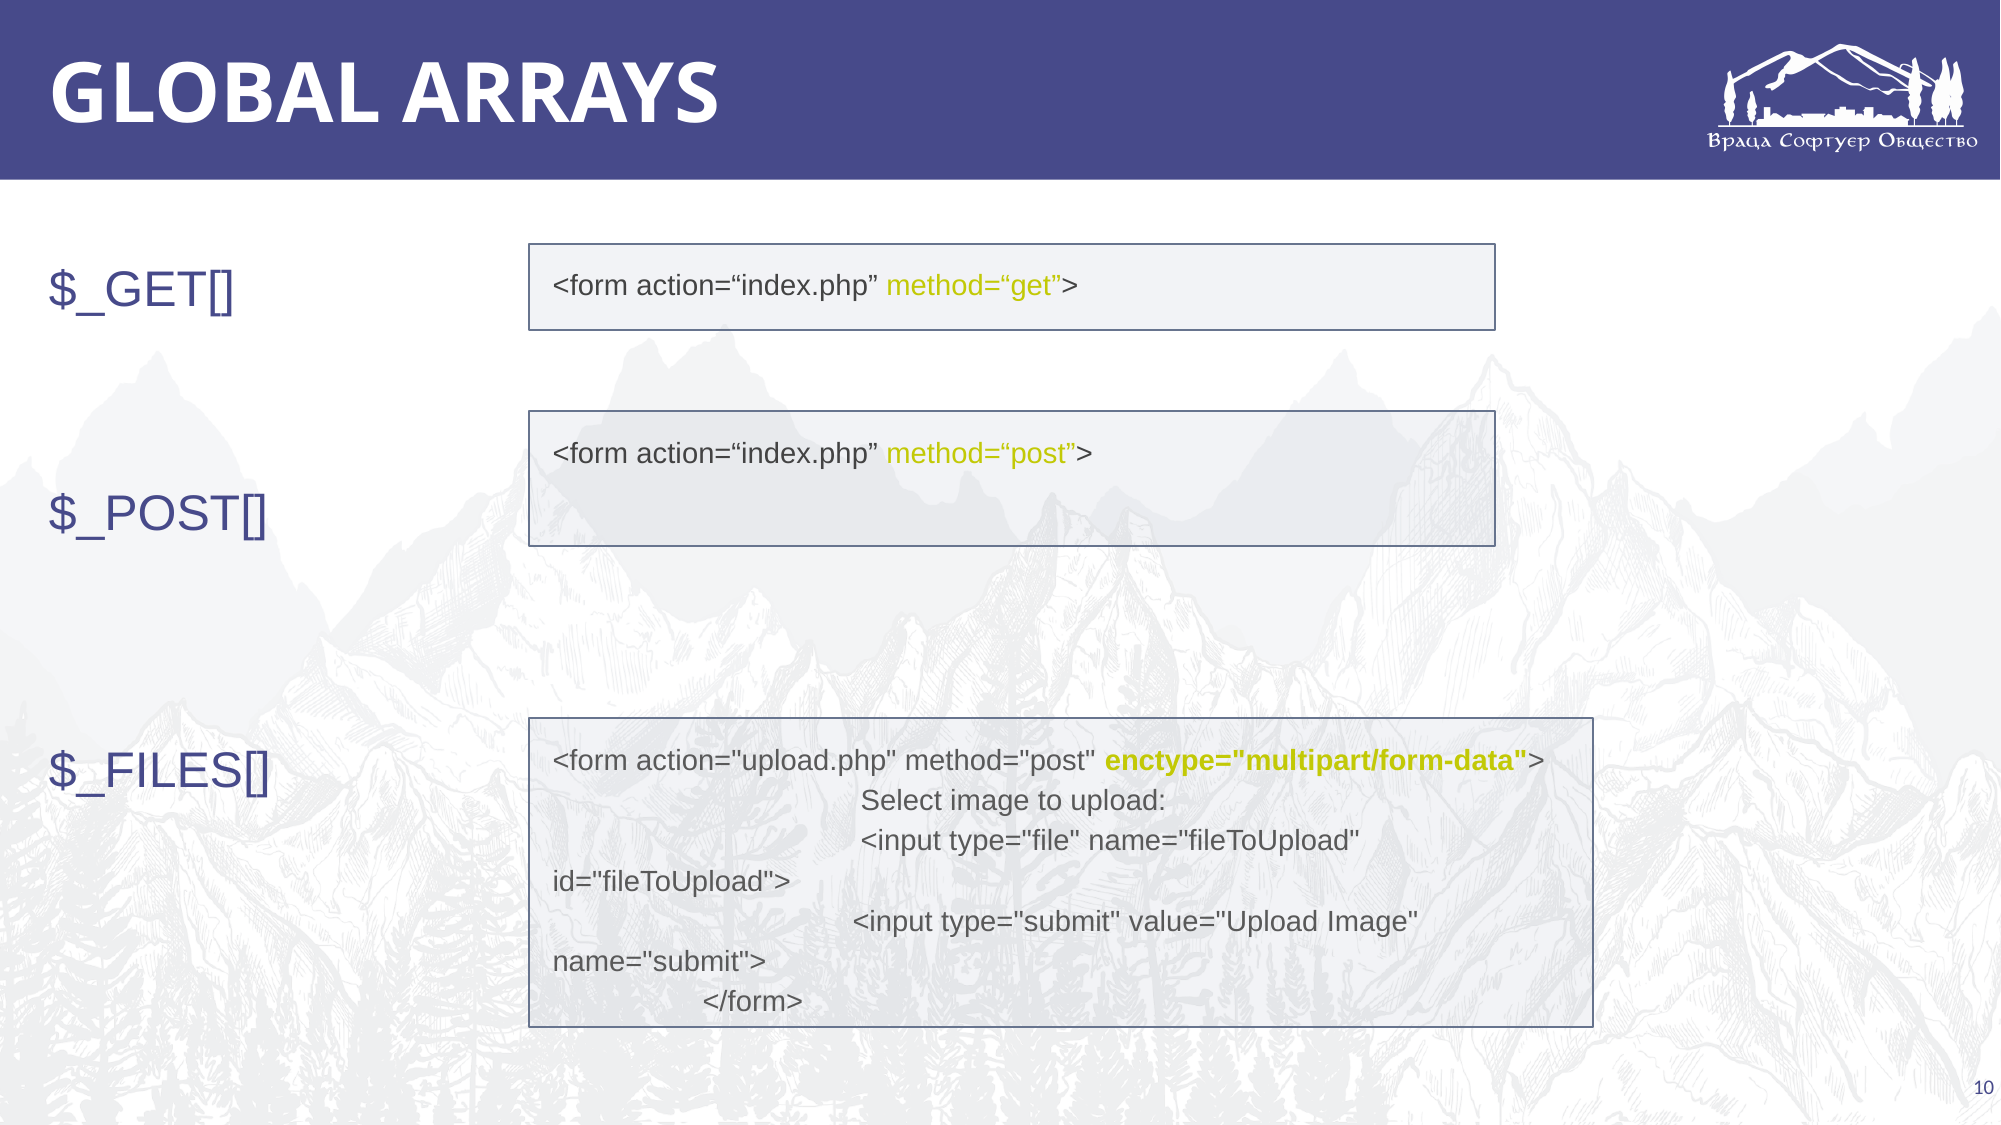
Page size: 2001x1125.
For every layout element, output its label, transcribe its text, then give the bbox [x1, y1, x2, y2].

picture [1703, 19, 1981, 165]
text_box <form action="upload.php" method="post" enctype="multipart/form-data"> Select image to upload: <input type="file" name="fileToUpload" id="fileToUpload"> <input type="submit" value="Upload Image" name="submit"> </form> [528, 718, 1593, 1028]
title GLOBAL ARRAYS [31, 16, 1591, 162]
slide_number 10 [1929, 1070, 2000, 1103]
list $_GET[] $_POST[] $_FILES[] [31, 196, 1970, 1050]
text_box <form action=“index.php” method=“get”> [529, 243, 1495, 331]
text_box <form action=“index.php” method=“post”> [529, 411, 1495, 547]
